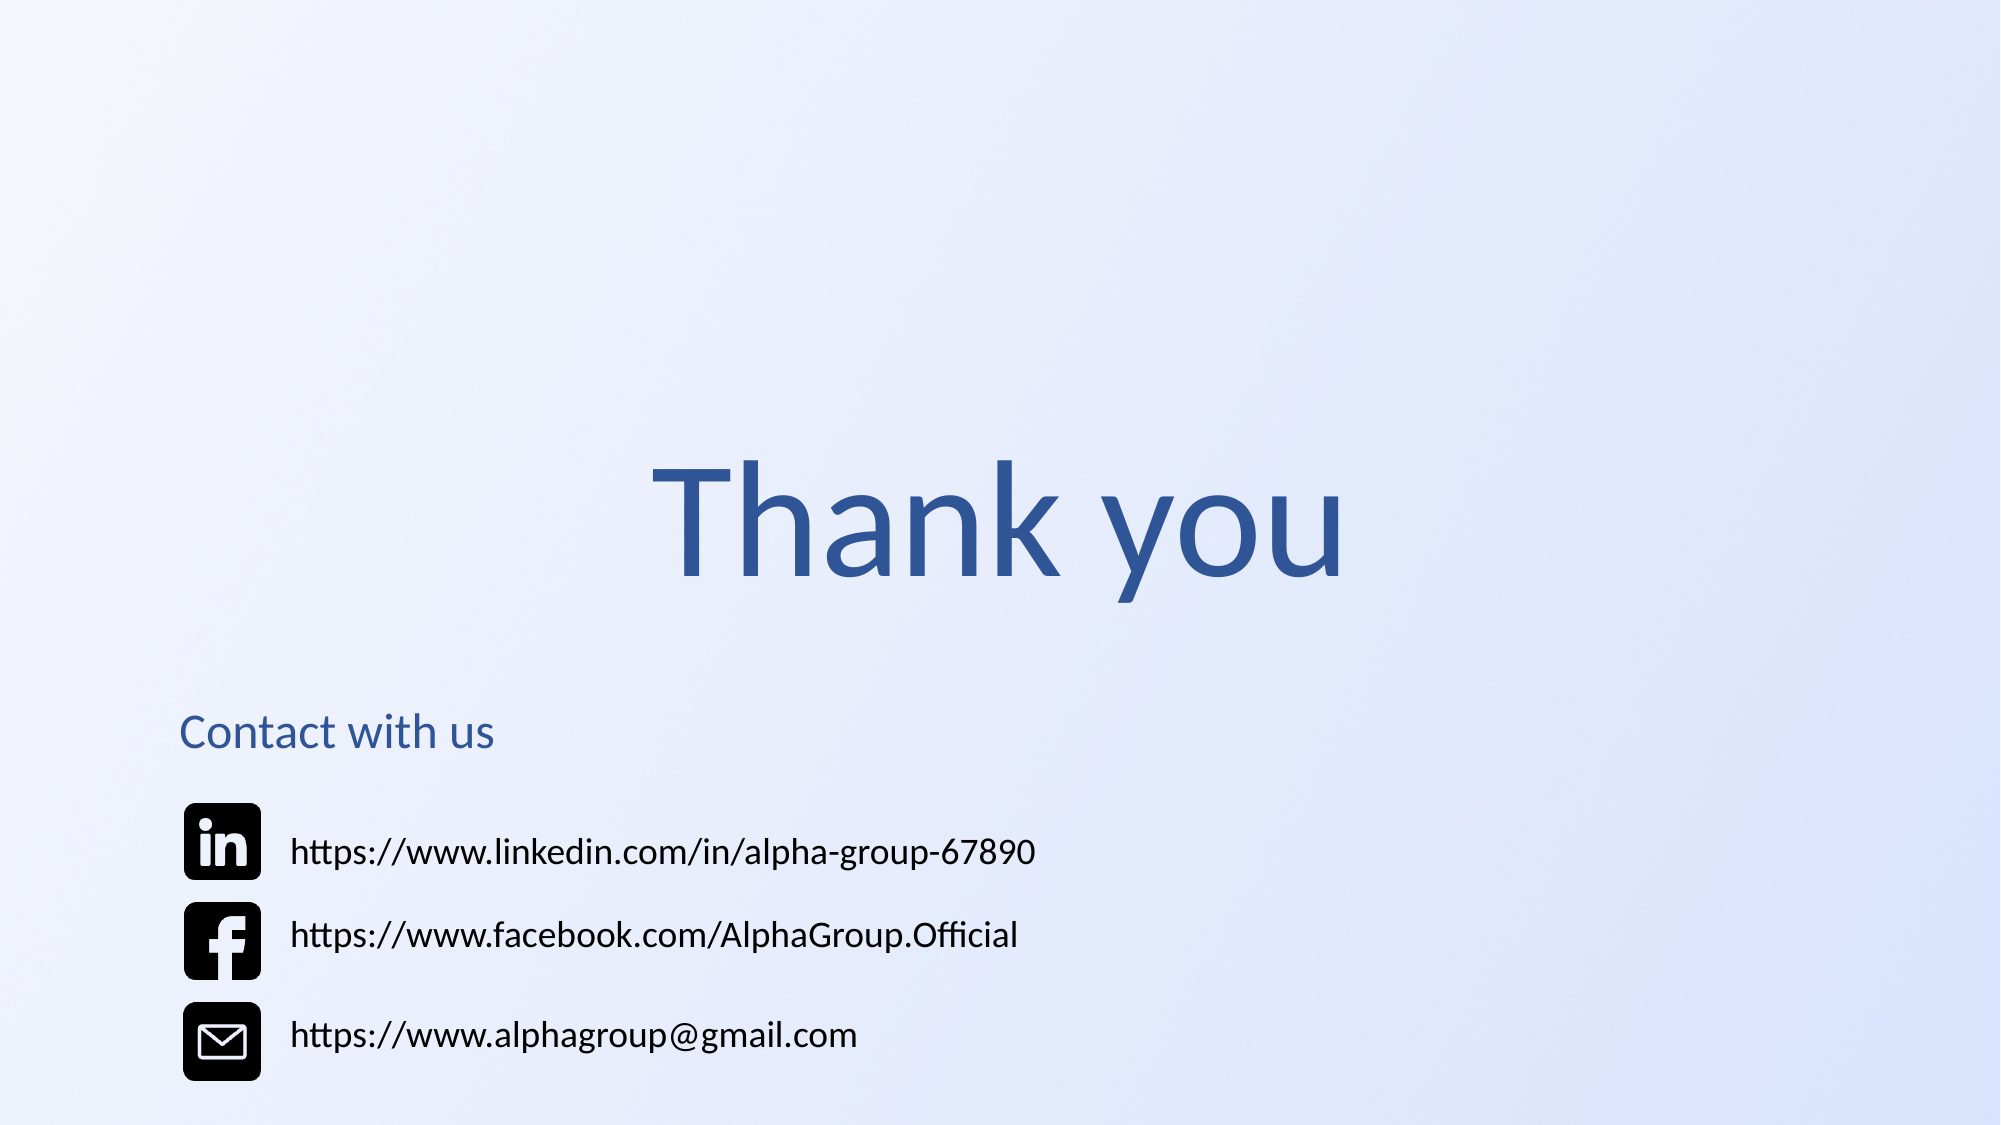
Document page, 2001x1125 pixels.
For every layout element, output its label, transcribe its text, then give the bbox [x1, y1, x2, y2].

text_box Thank you [547, 382, 1454, 617]
text_box https://www.facebook.com/AlphaGroup.Official [275, 902, 1073, 963]
text_box https://www.alphagroup@gmail.com [275, 1002, 942, 1063]
text_box https://www.linkedin.com/in/alpha-group-67890 [275, 819, 1068, 879]
picture [0, 0, 2001, 1125]
text_box Contact with us [82, 691, 592, 767]
